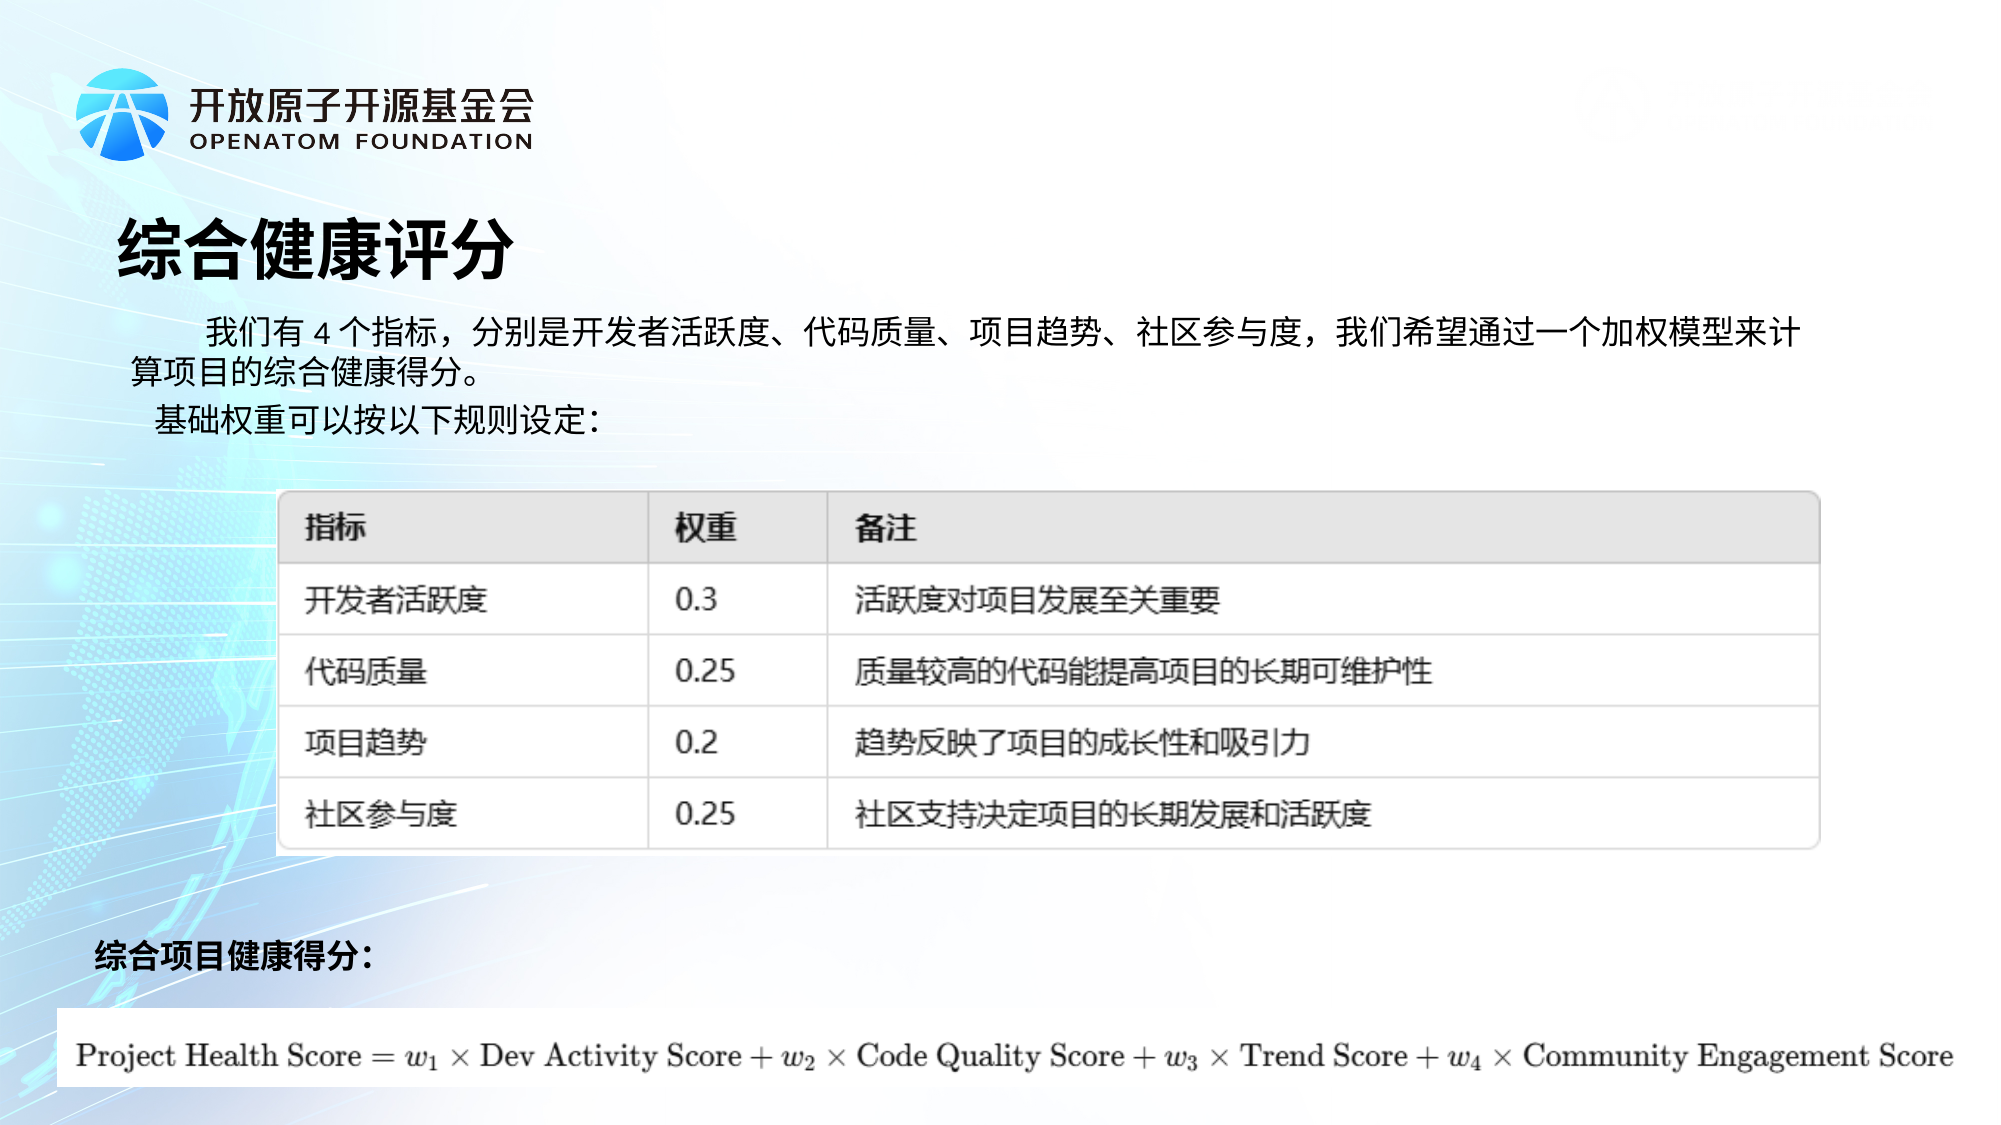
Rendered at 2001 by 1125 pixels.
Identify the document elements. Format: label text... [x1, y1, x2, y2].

text_box 我们有4个指标，分别是开发者活跃度、代码质量、项目趋势、社区参与度，我们希望通过一个加权模型来计算项目的综合健康得分。 [116, 303, 1821, 437]
picture [0, 0, 1998, 1125]
text_box 综合健康评分 [115, 216, 1044, 280]
text_box 基础权重可以按以下规则设定： [139, 391, 973, 447]
text_box 综合项目健康得分： [79, 927, 913, 983]
